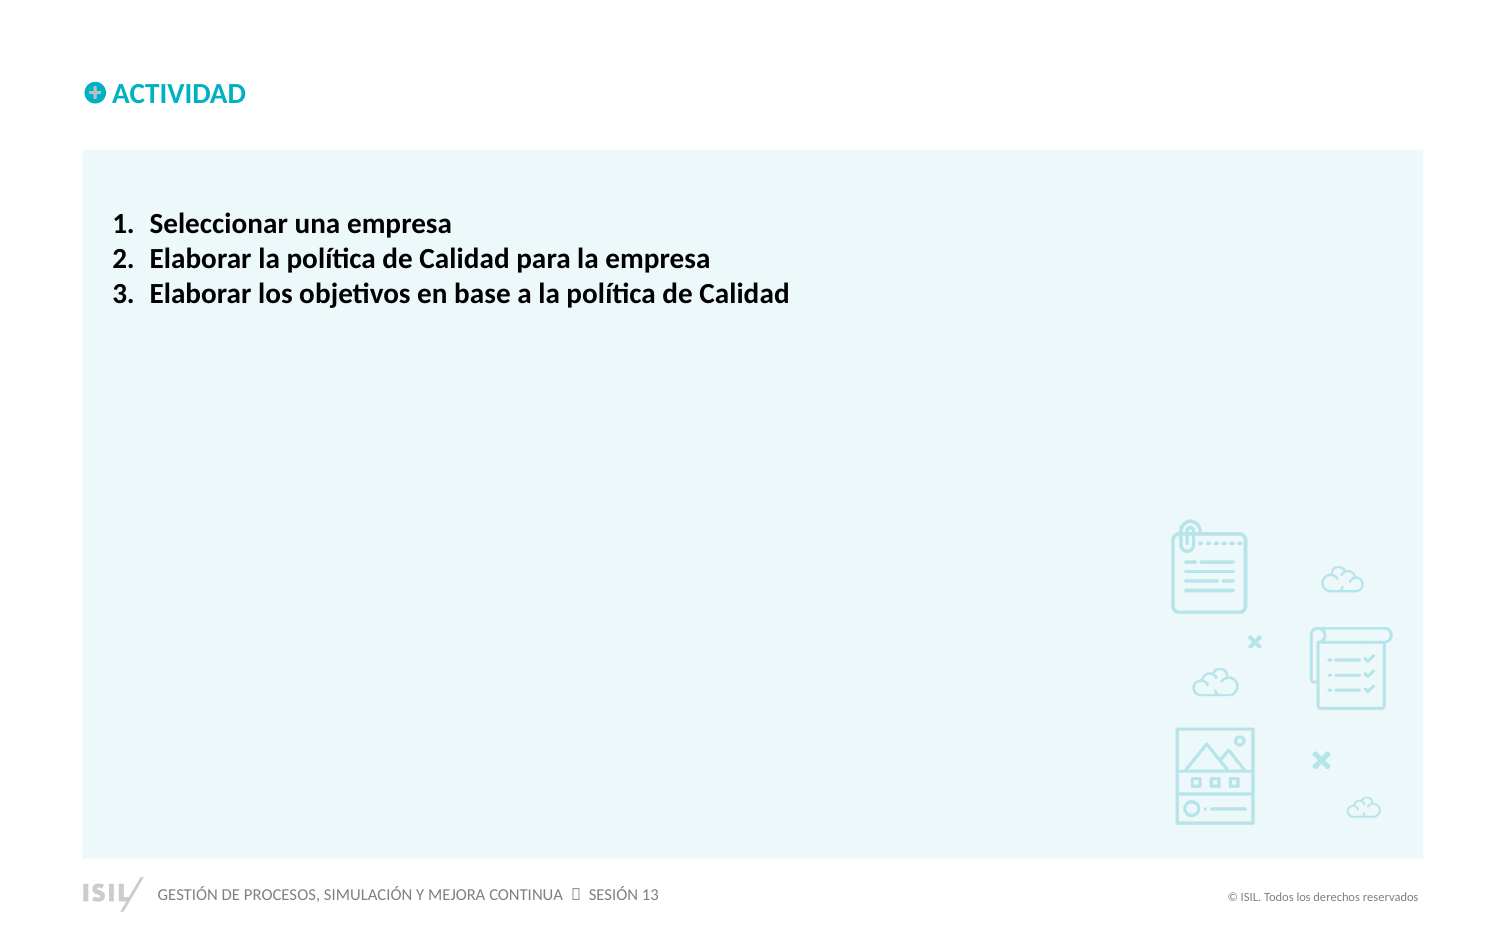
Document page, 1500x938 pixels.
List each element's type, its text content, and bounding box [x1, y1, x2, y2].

text_box ACTIVIDAD [112, 78, 262, 111]
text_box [87, 84, 105, 102]
picture [1146, 500, 1423, 858]
text_box Seleccionar una empresa Elaborar la política de Calidad para la empresa Elaborar los objetivos en base a la política de Calidad [112, 204, 891, 345]
text_box [79, 147, 1426, 862]
